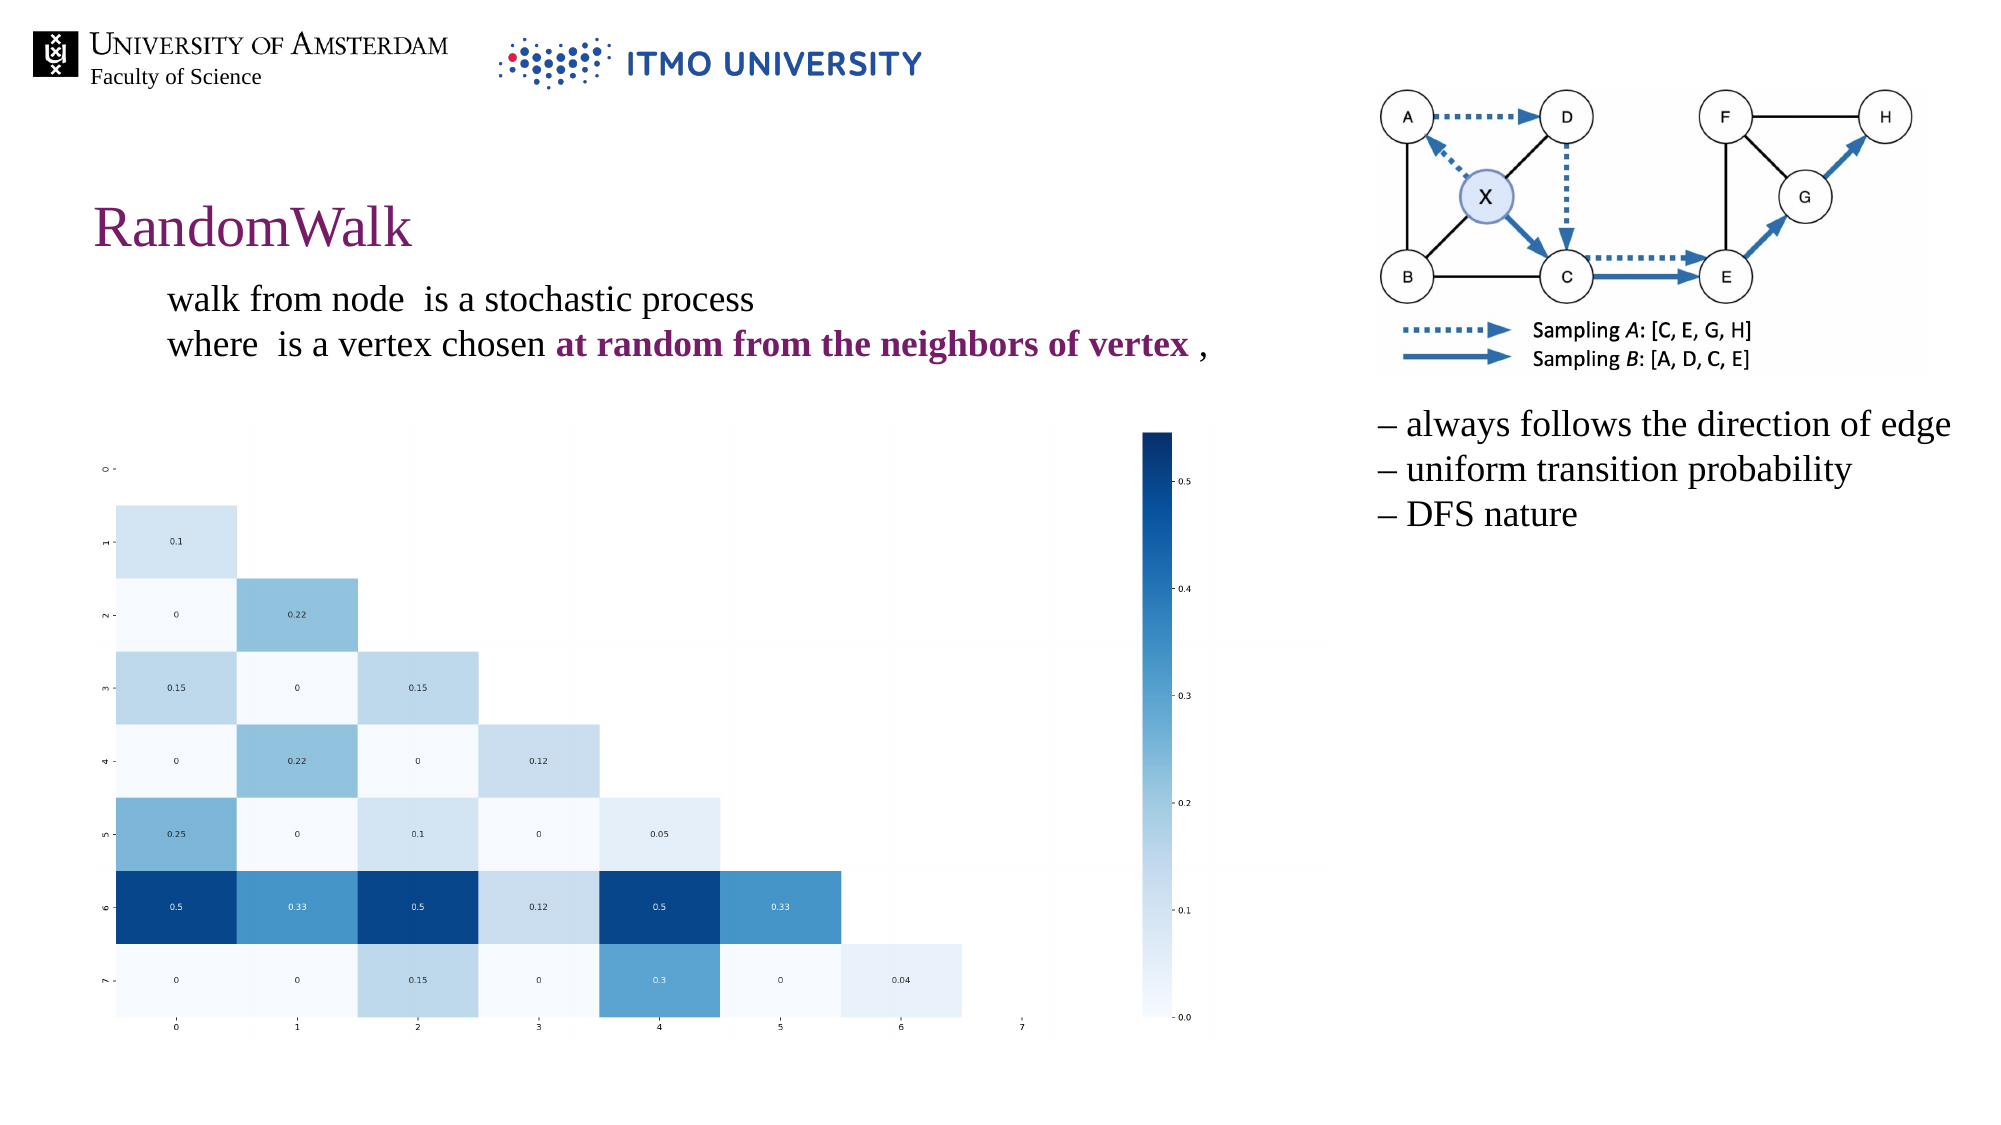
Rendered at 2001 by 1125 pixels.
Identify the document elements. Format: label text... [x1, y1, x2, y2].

picture [33, 0, 977, 132]
title RandomWalk [78, 113, 1361, 267]
picture [1361, 69, 1928, 378]
text_box – always follows the direction of edge – uniform transition probability – DFS nature [1363, 391, 1968, 542]
picture [92, 420, 1333, 1041]
